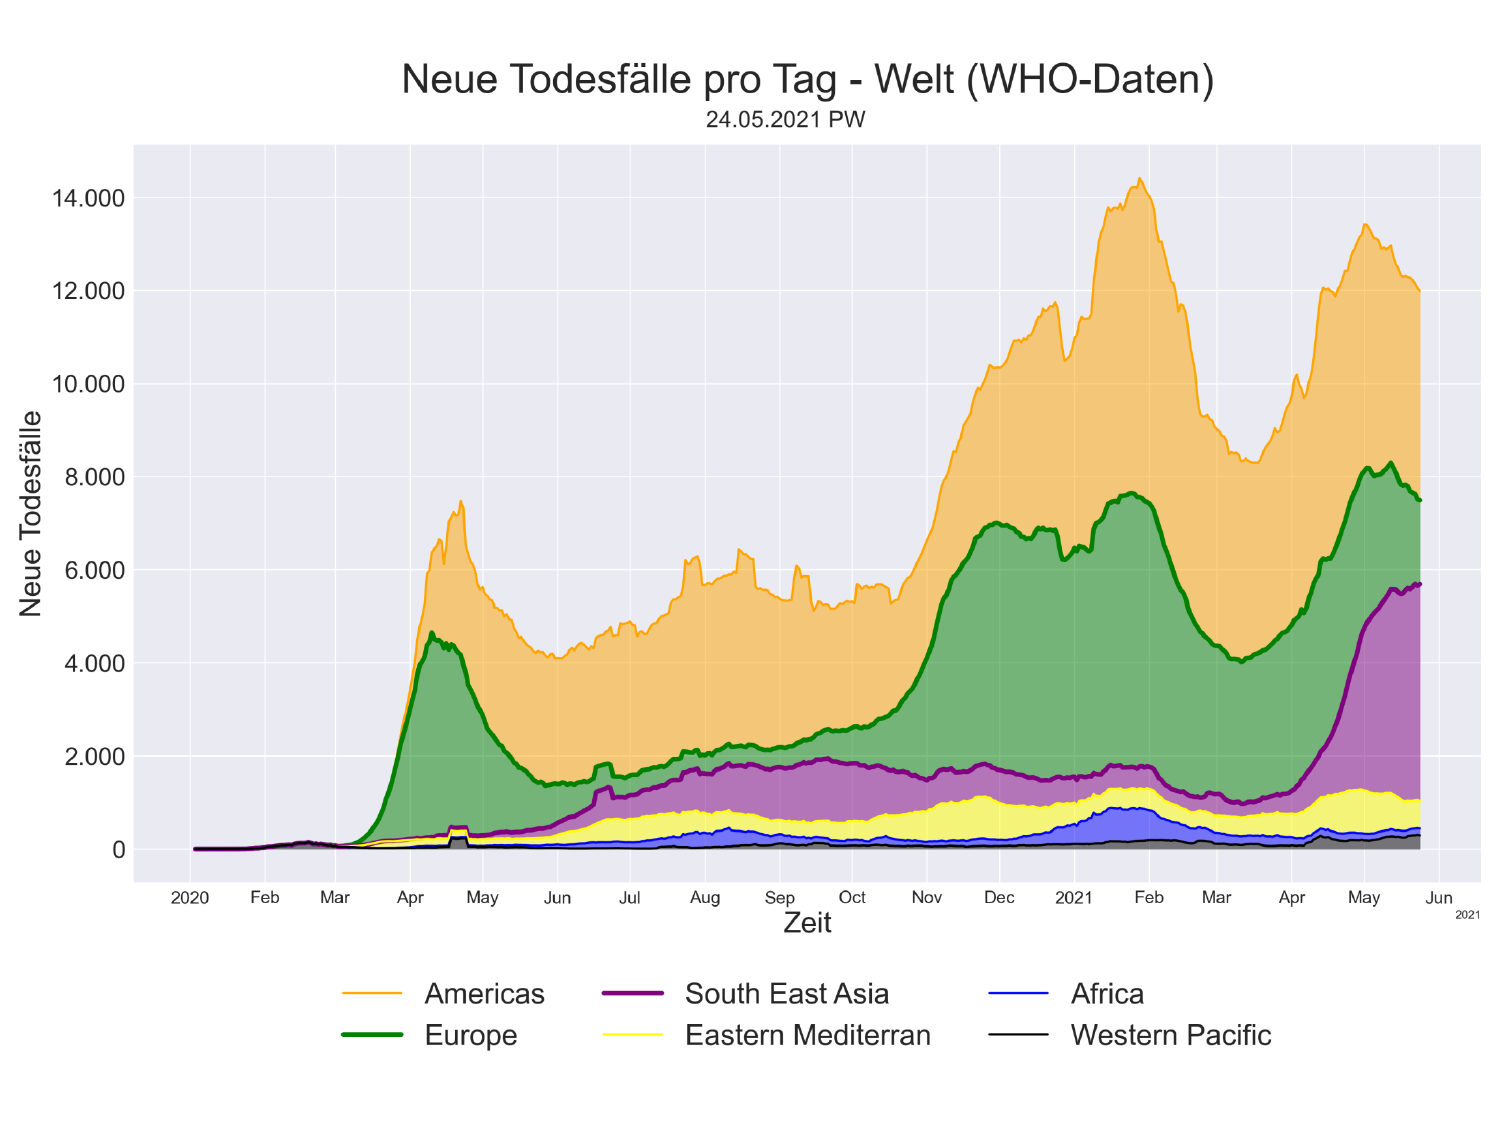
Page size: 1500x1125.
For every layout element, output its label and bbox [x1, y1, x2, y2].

picture [11, 54, 1489, 1071]
